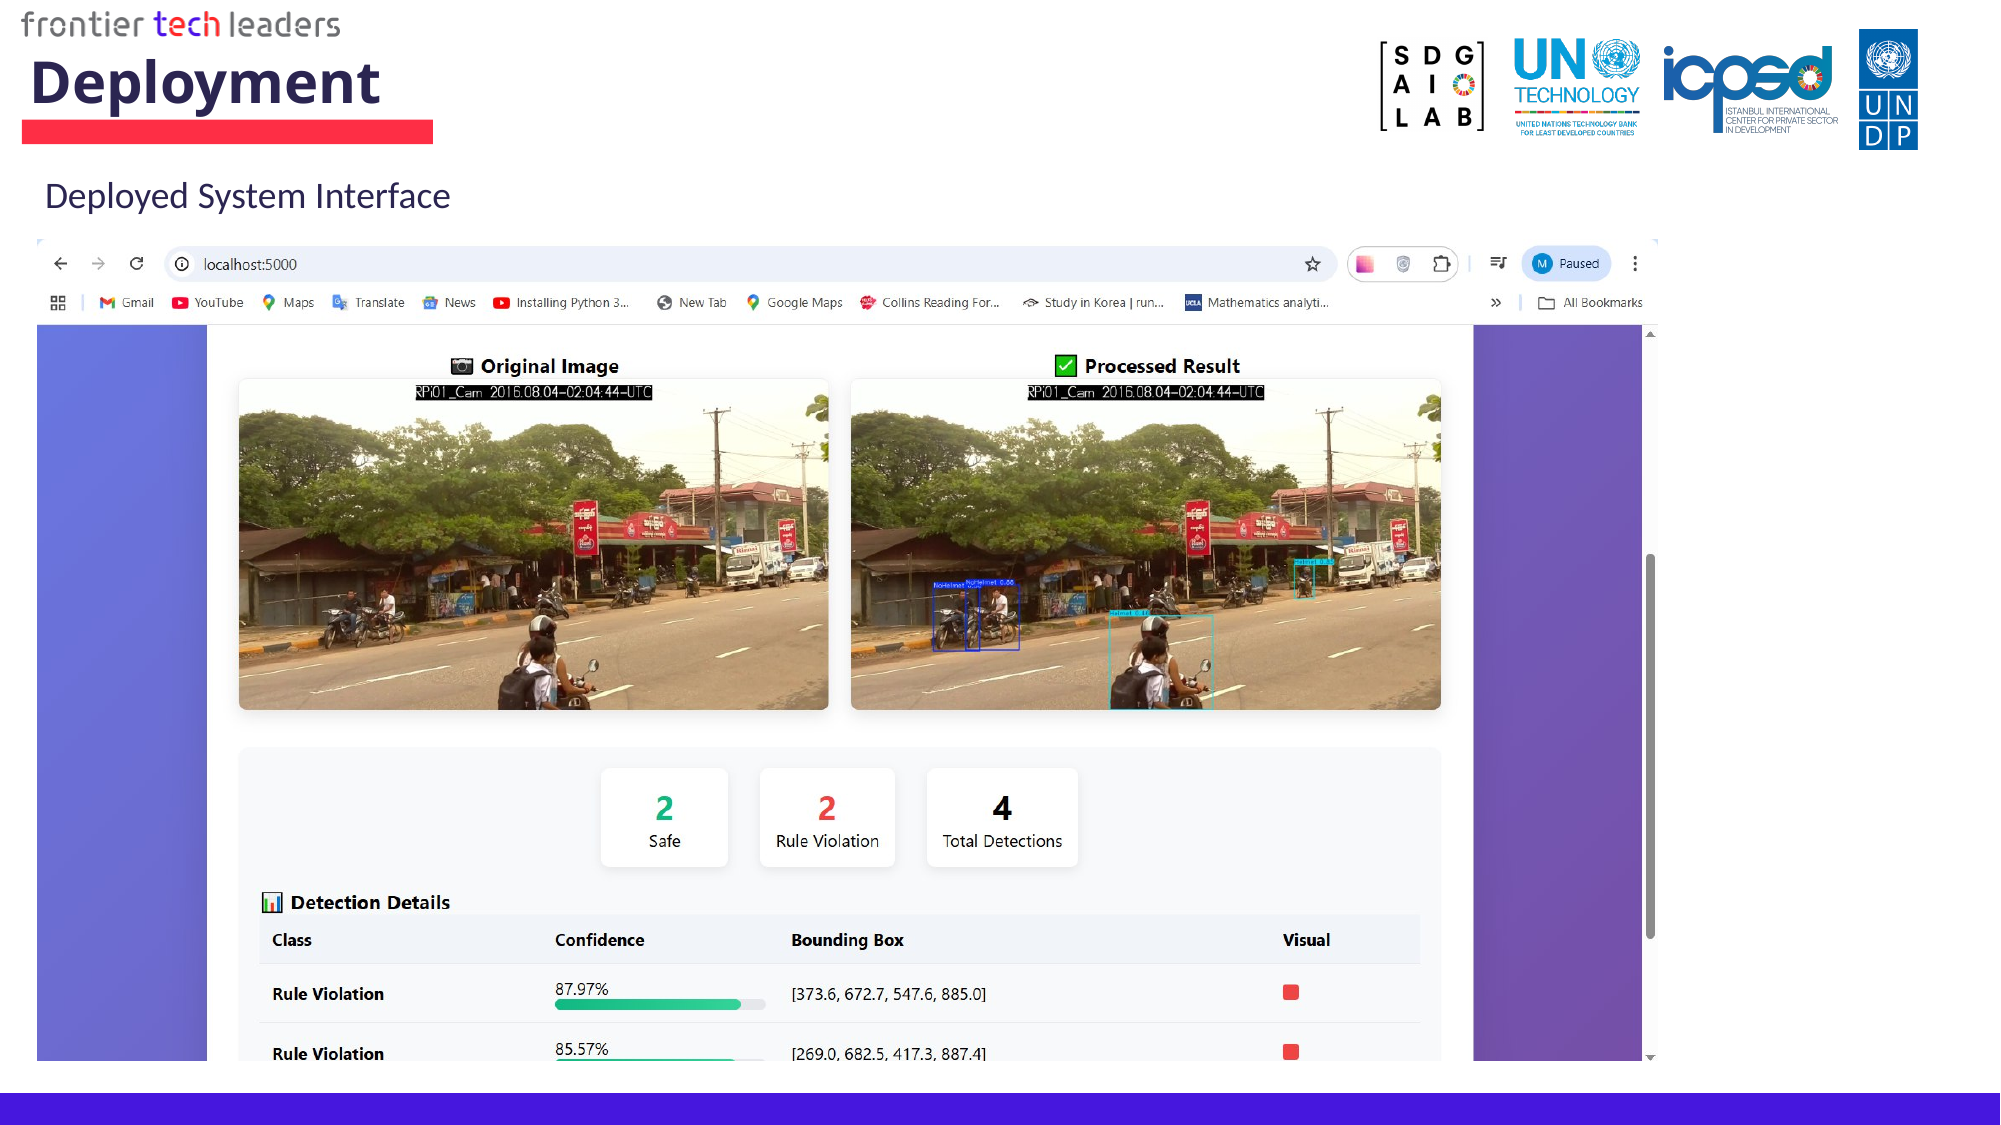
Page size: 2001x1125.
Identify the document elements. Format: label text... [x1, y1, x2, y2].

picture [21, 11, 340, 38]
text_box Deployed System Interface [37, 163, 1879, 224]
text_box [21, 124, 433, 145]
text_box [0, 1093, 2000, 1125]
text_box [1377, 29, 1918, 150]
title Deployment [21, 44, 1295, 124]
picture [37, 238, 1659, 1061]
